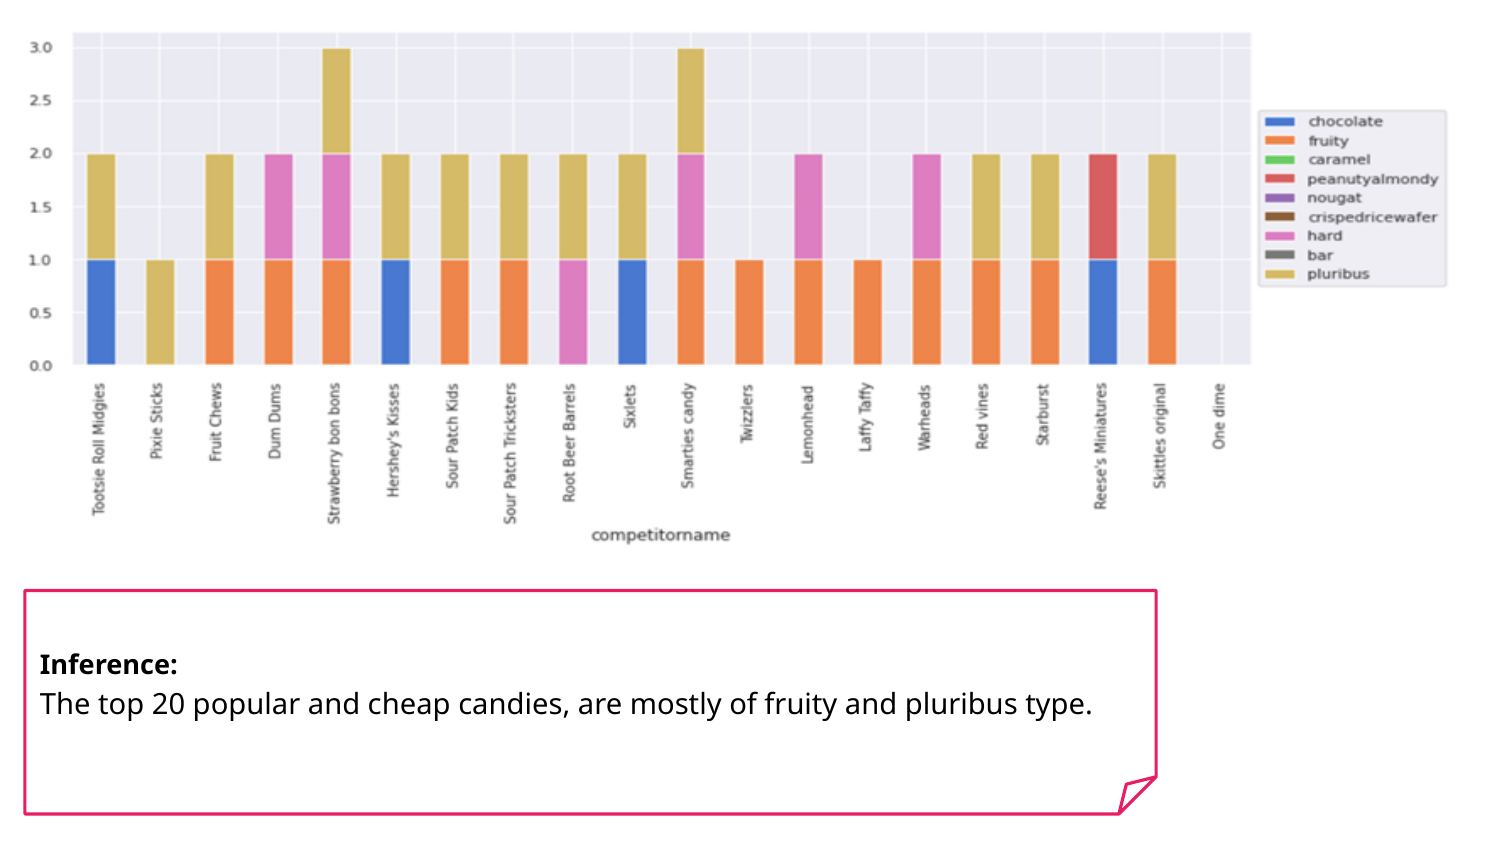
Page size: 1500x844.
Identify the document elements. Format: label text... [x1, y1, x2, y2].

picture [24, 24, 1451, 551]
text_box Inference: The top 20 popular and cheap candies, are mostly of fruity and pluribus type. [24, 590, 1157, 815]
